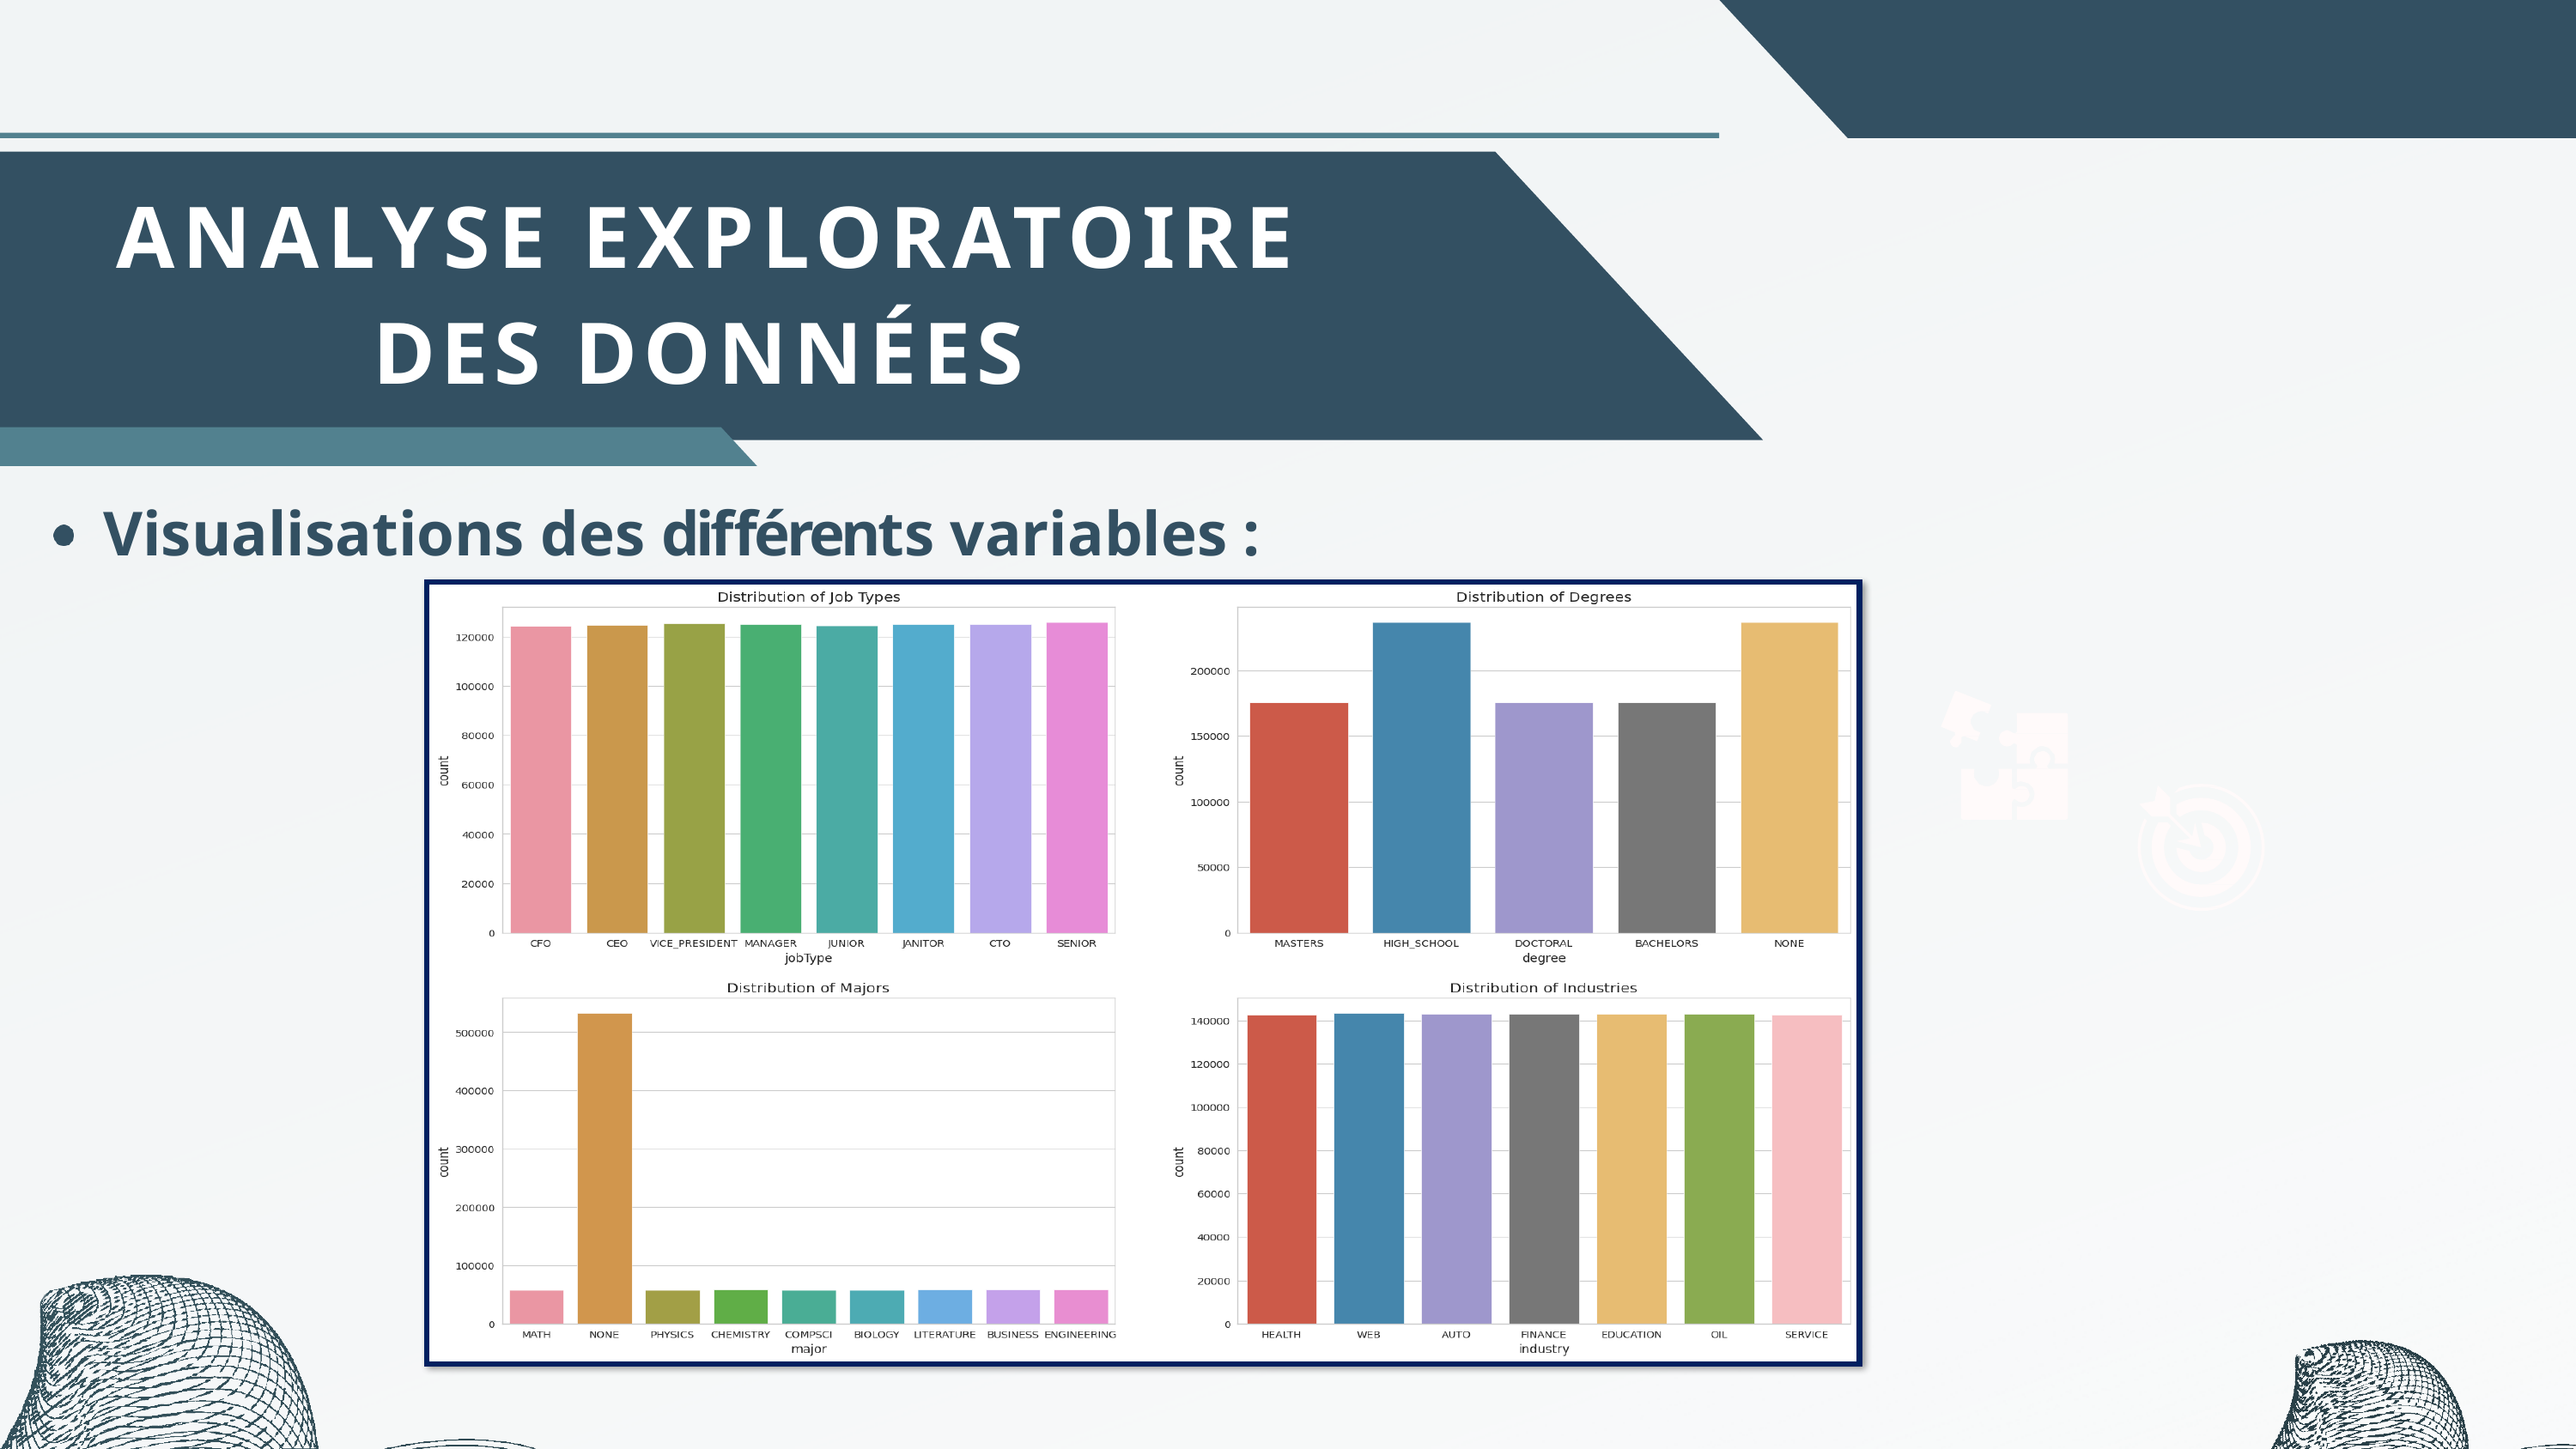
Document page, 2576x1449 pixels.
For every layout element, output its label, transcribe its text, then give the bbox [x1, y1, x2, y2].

picture [0, 0, 2576, 1449]
text_box ANALYSE EXPLORATOIRE DES DONNÉES [113, 167, 1348, 402]
text_box Visualisations des différents variables : [101, 494, 1406, 569]
